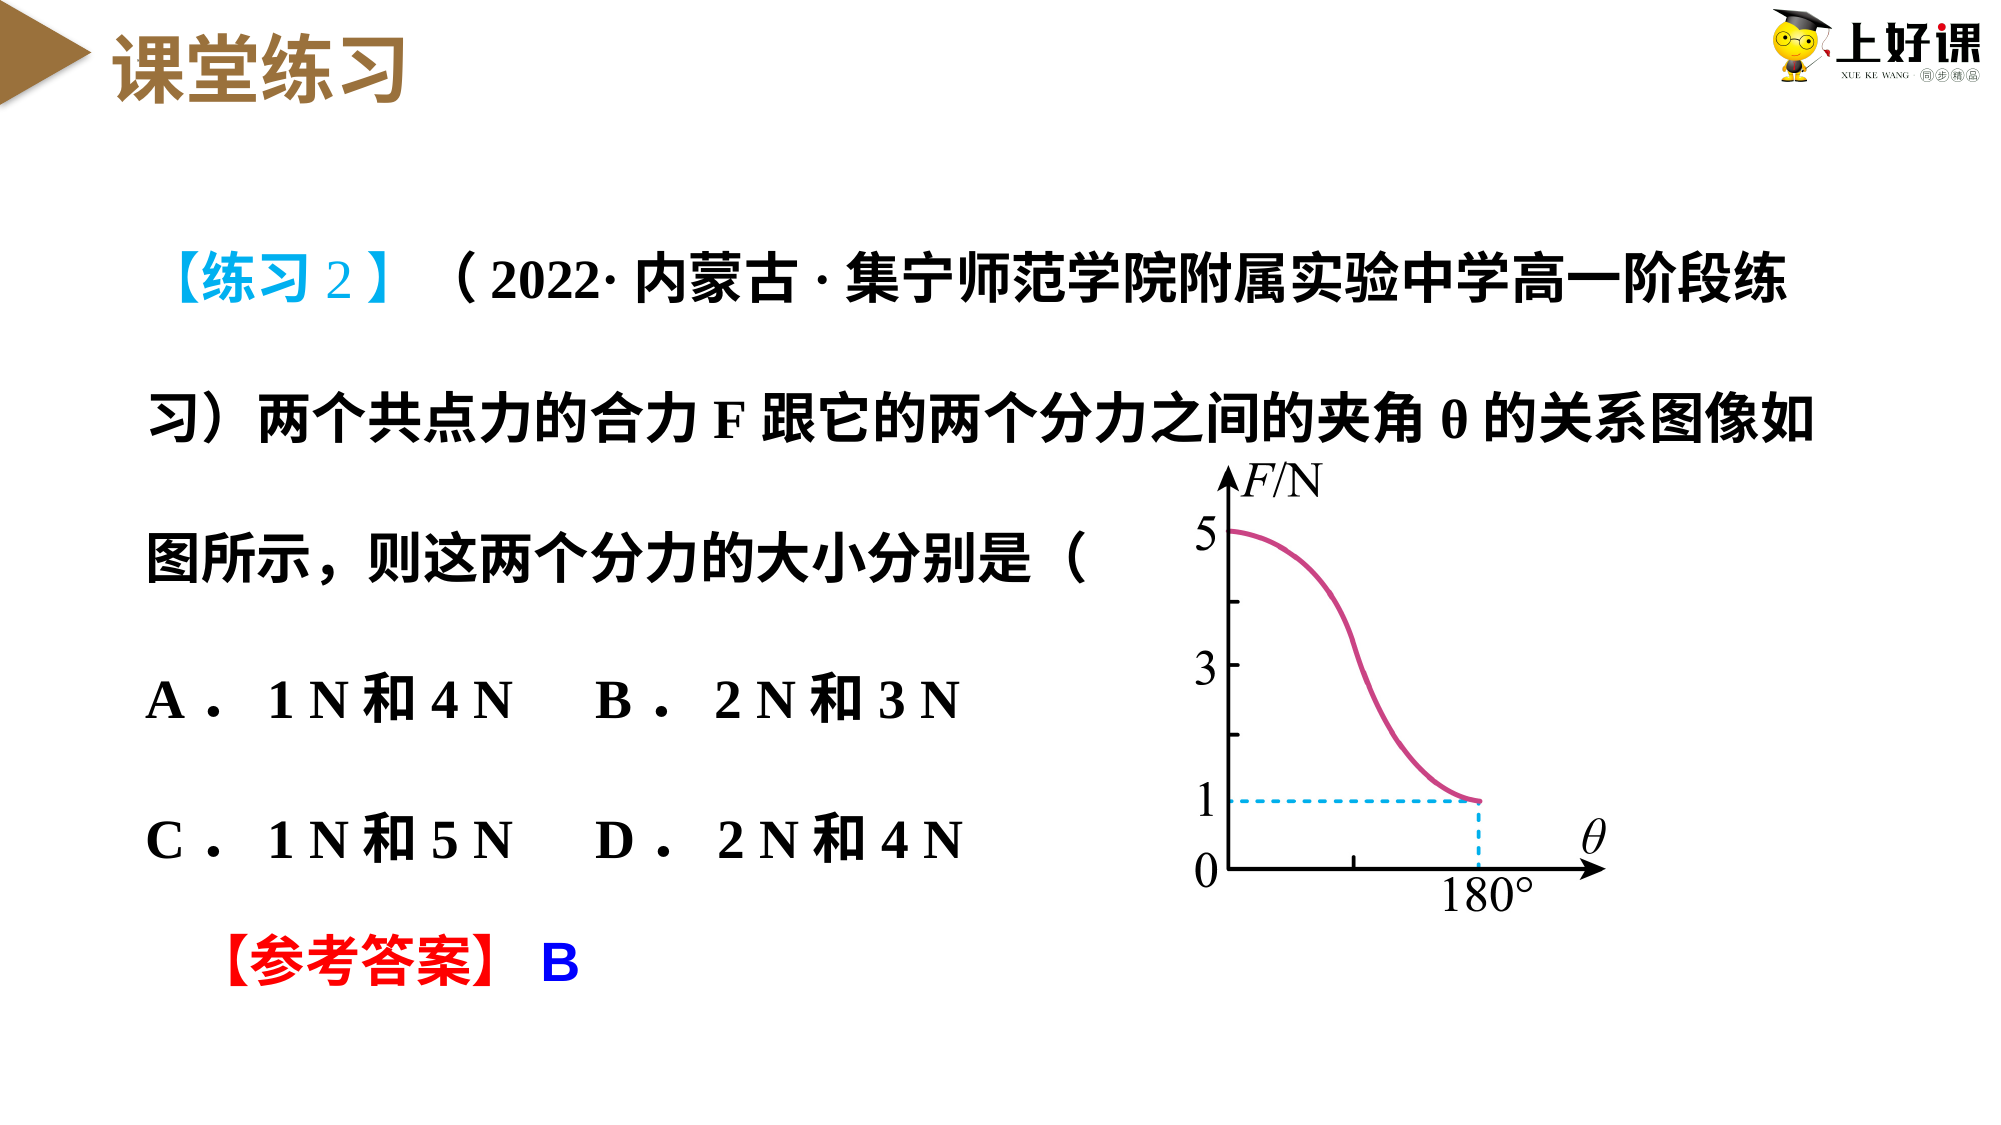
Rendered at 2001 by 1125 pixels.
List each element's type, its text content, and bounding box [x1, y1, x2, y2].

picture [1190, 456, 1611, 917]
text_box 课堂练习 [95, 14, 441, 120]
text_box 【练习2】（2022·内蒙古·集宁师范学院附属实验中学高一阶段练习）两个共点力的合力F跟它的两个分力之间的夹角θ的关系图像如图所示，则这两个分力的大小分别是（ ） A．1 N和4 N B．2 N和3 N C．1 N和5 N D．2 N和4 N [130, 162, 1869, 892]
text_box 【参考答案】B [184, 915, 591, 1003]
picture [1773, 9, 1980, 82]
